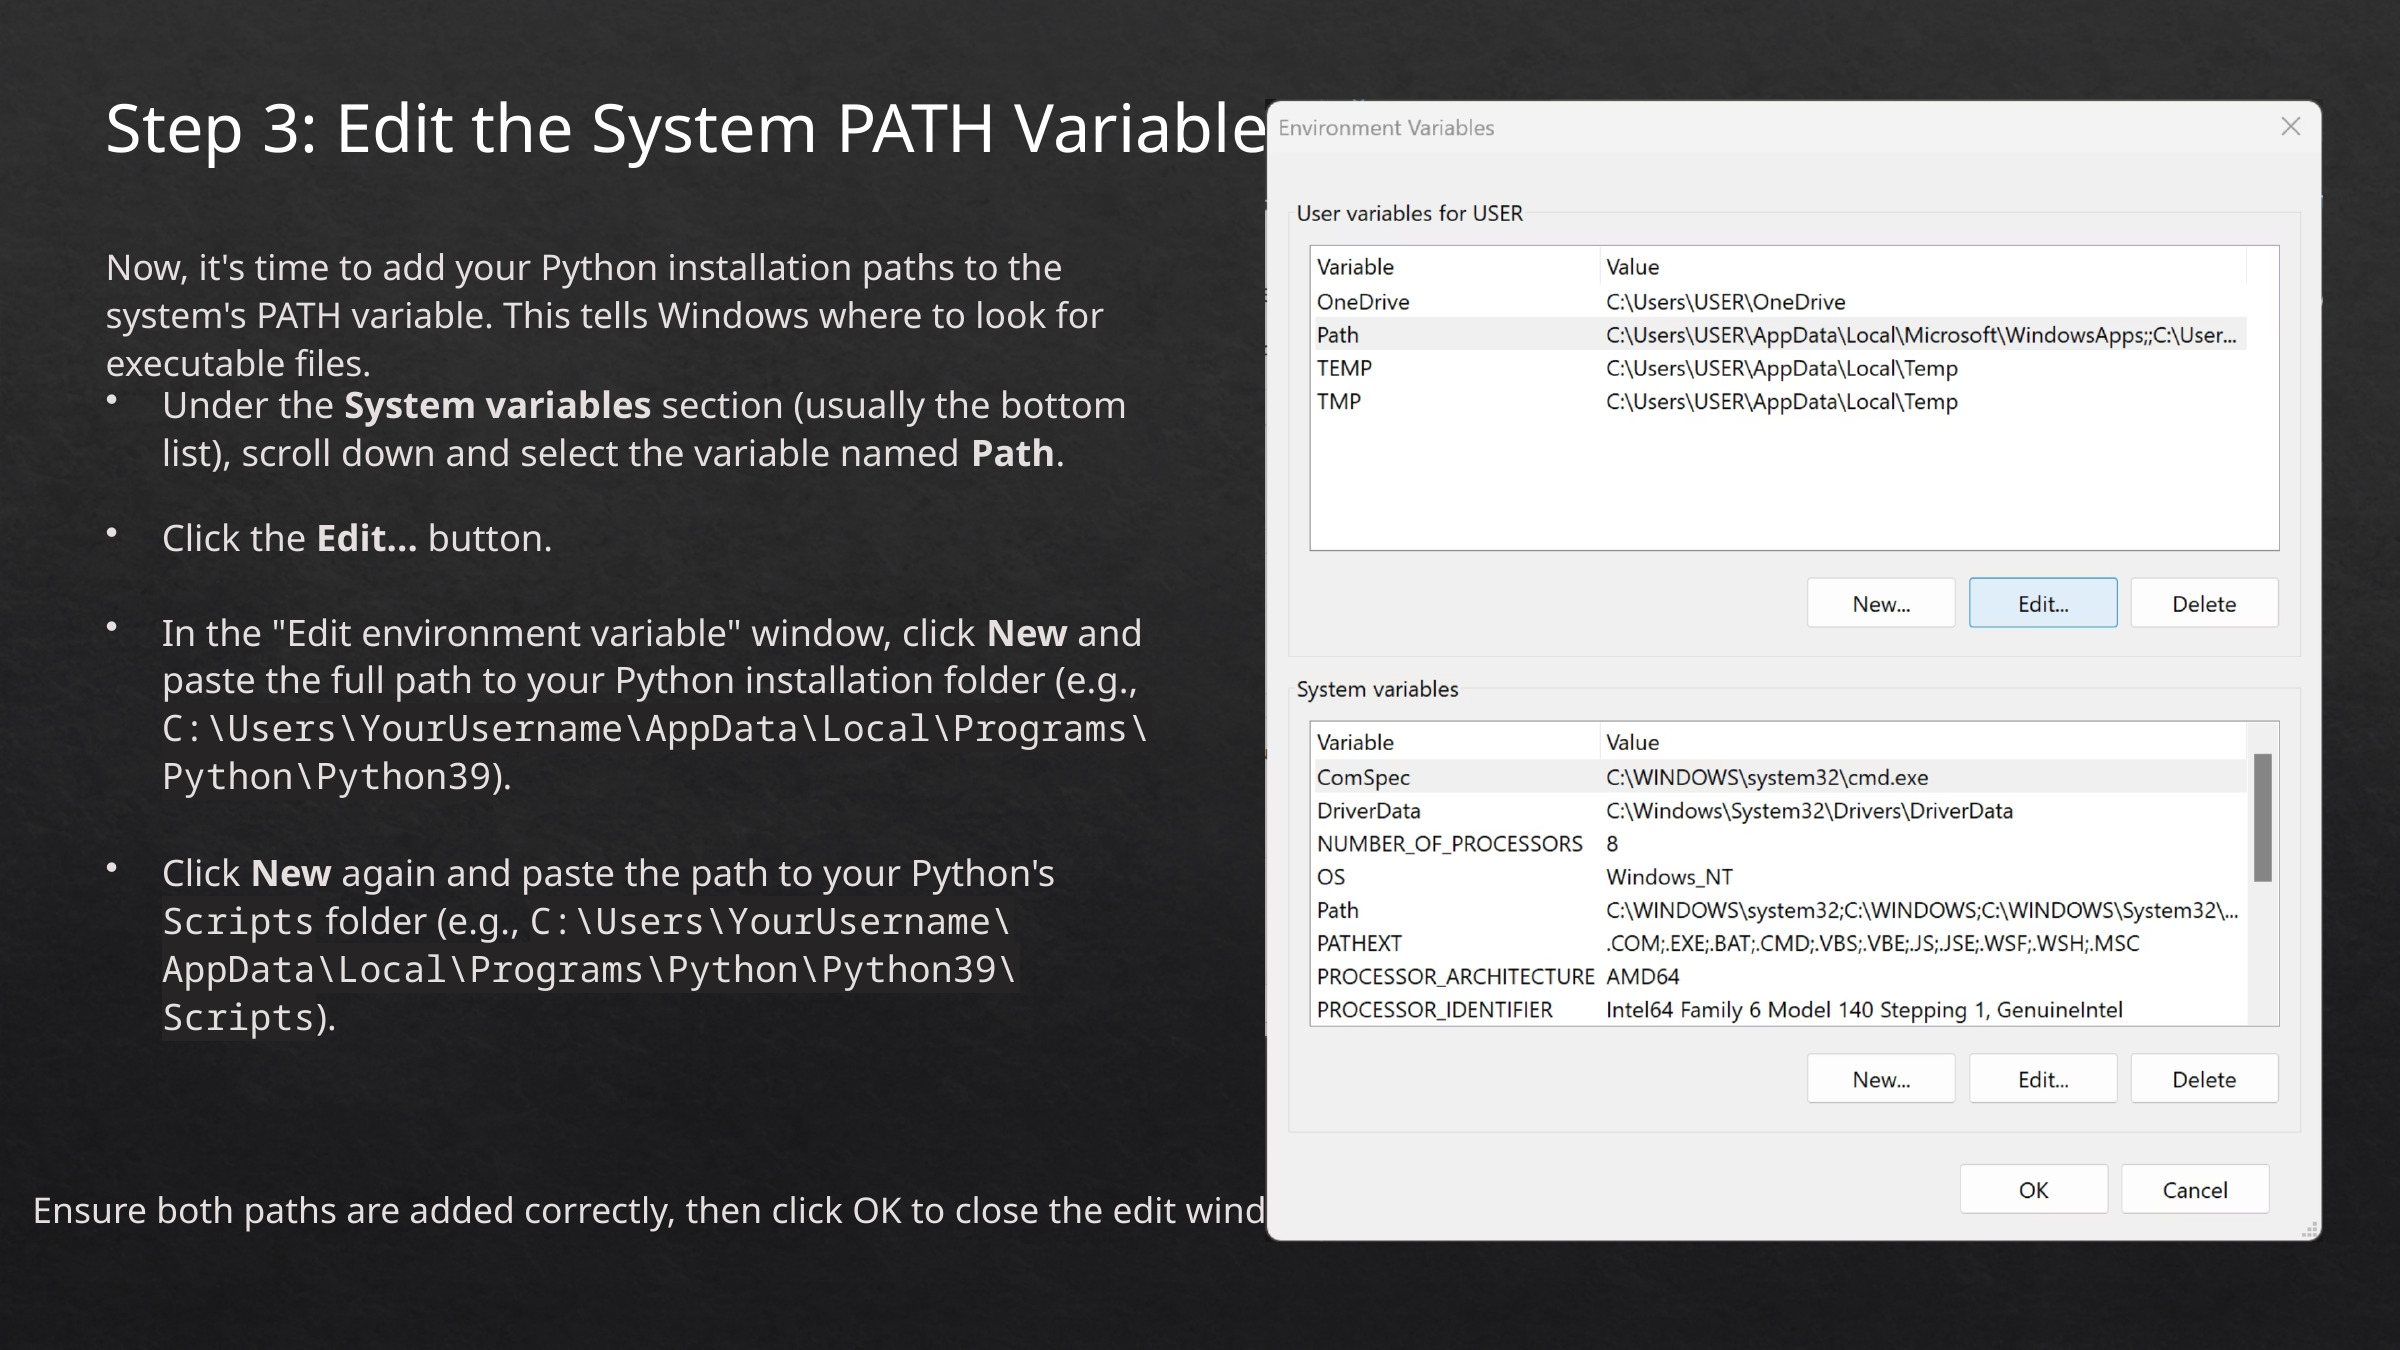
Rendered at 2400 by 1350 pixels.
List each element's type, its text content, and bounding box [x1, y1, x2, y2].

picture [1265, 99, 2324, 1243]
text_box Click the Edit... button. [105, 510, 1164, 559]
text_box Ensure both paths are added correctly, then click OK to close the edit window. [32, 1182, 1090, 1231]
text_box Click New again and paste the path to your Python's Scripts folder (e.g., C:\Users\YourUsername\AppData\Local\Programs\Python\Python39\Scripts). [105, 845, 1164, 1044]
text_box Now, it's time to add your Python installation paths to the system's PATH variable. This tells Windows where to look for executable files. [105, 239, 1164, 336]
text_box In the "Edit environment variable" window, click New and paste the full path to your Python installation folder (e.g., C:\Users\YourUsername\AppData\Local\Programs\Python\Python39). [105, 605, 1164, 804]
text_box Step 3: Edit the System PATH Variable [105, 82, 1209, 167]
text_box Under the System variables section (usually the bottom list), scroll down and select the variable named Path. [105, 377, 1164, 475]
